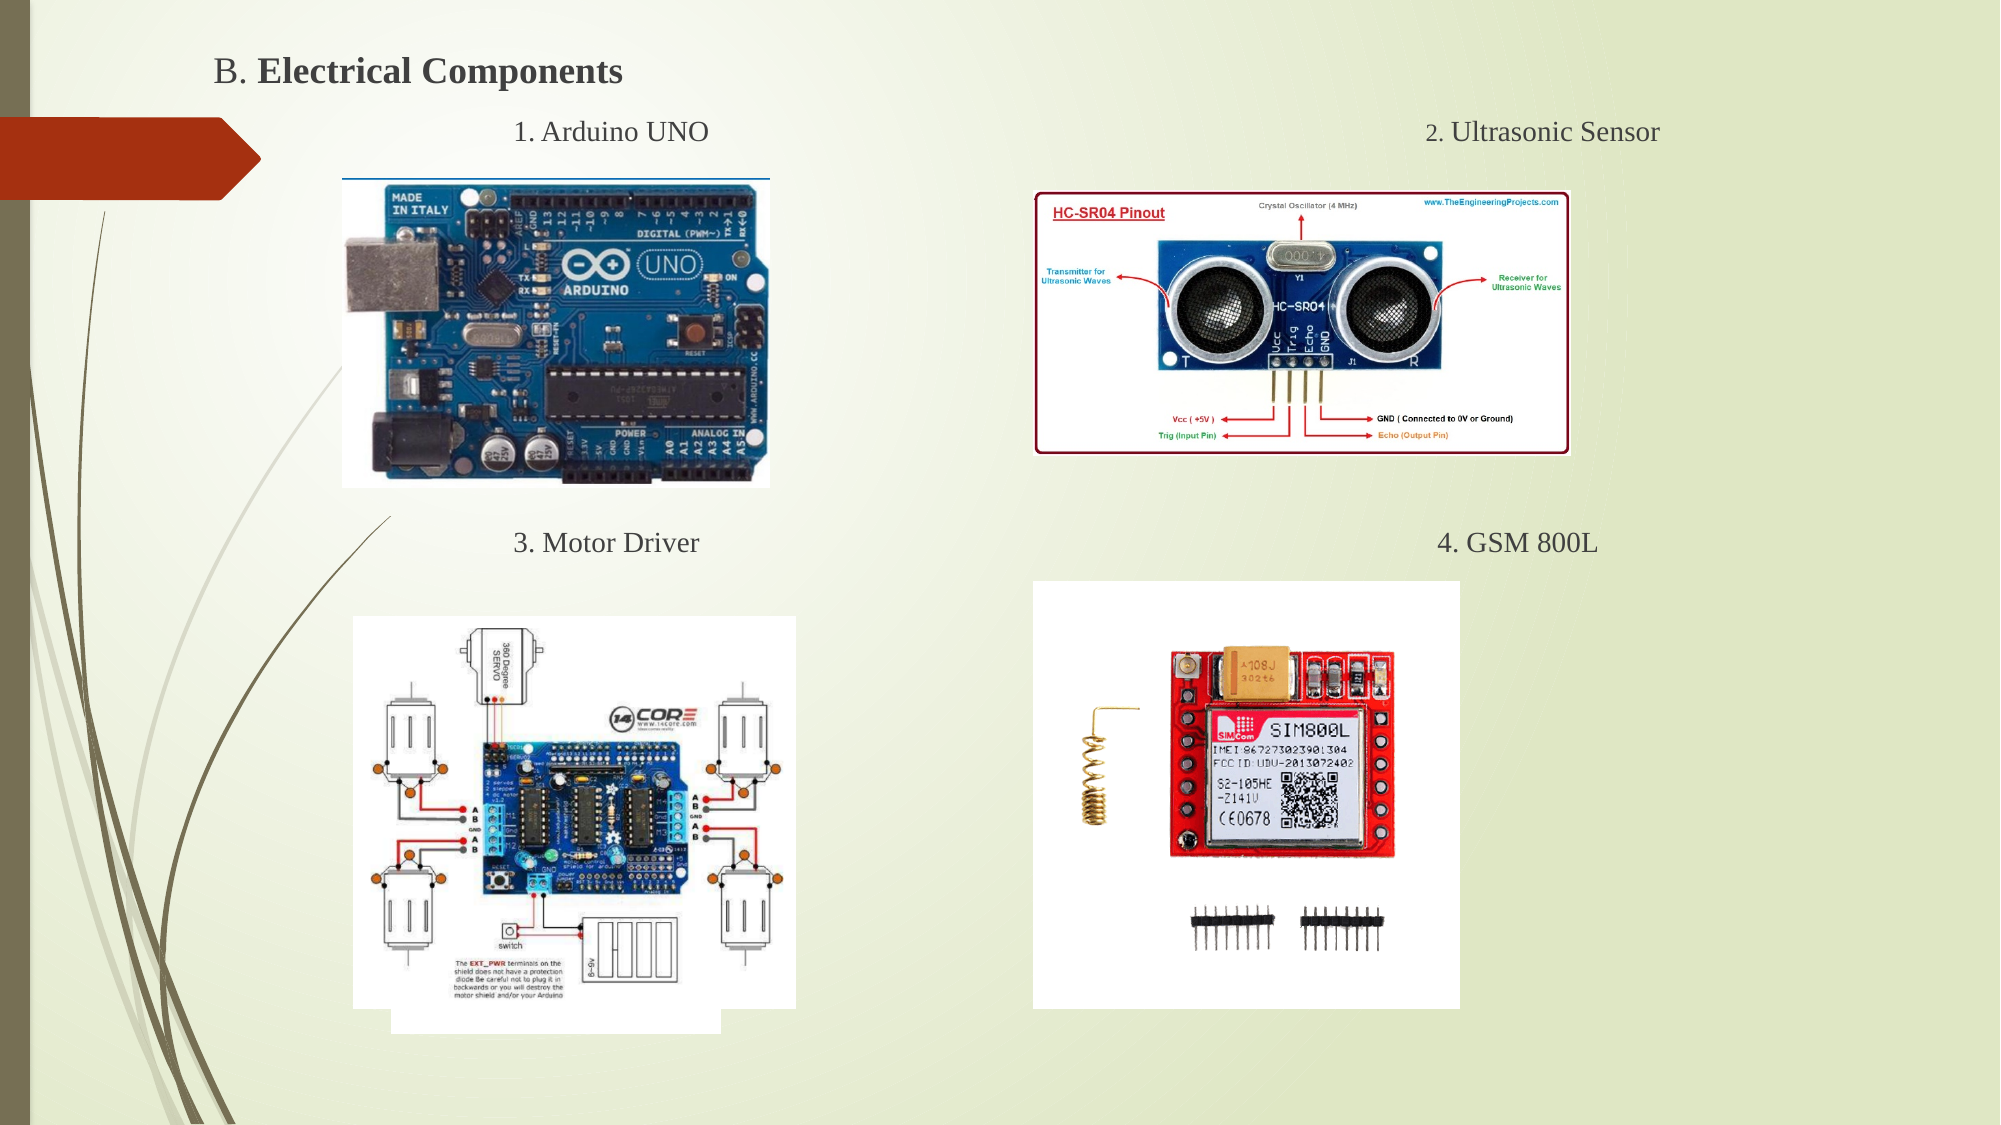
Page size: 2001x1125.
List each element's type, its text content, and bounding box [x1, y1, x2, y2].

picture [1032, 190, 1571, 457]
picture [1032, 581, 1460, 1009]
list B. Electrical Components 1. Arduino UNO 2. Ultrasonic Sensor 3. Motor Driver 4. GSM 800L [198, 38, 2000, 1053]
picture [342, 178, 770, 489]
picture [353, 616, 796, 1034]
